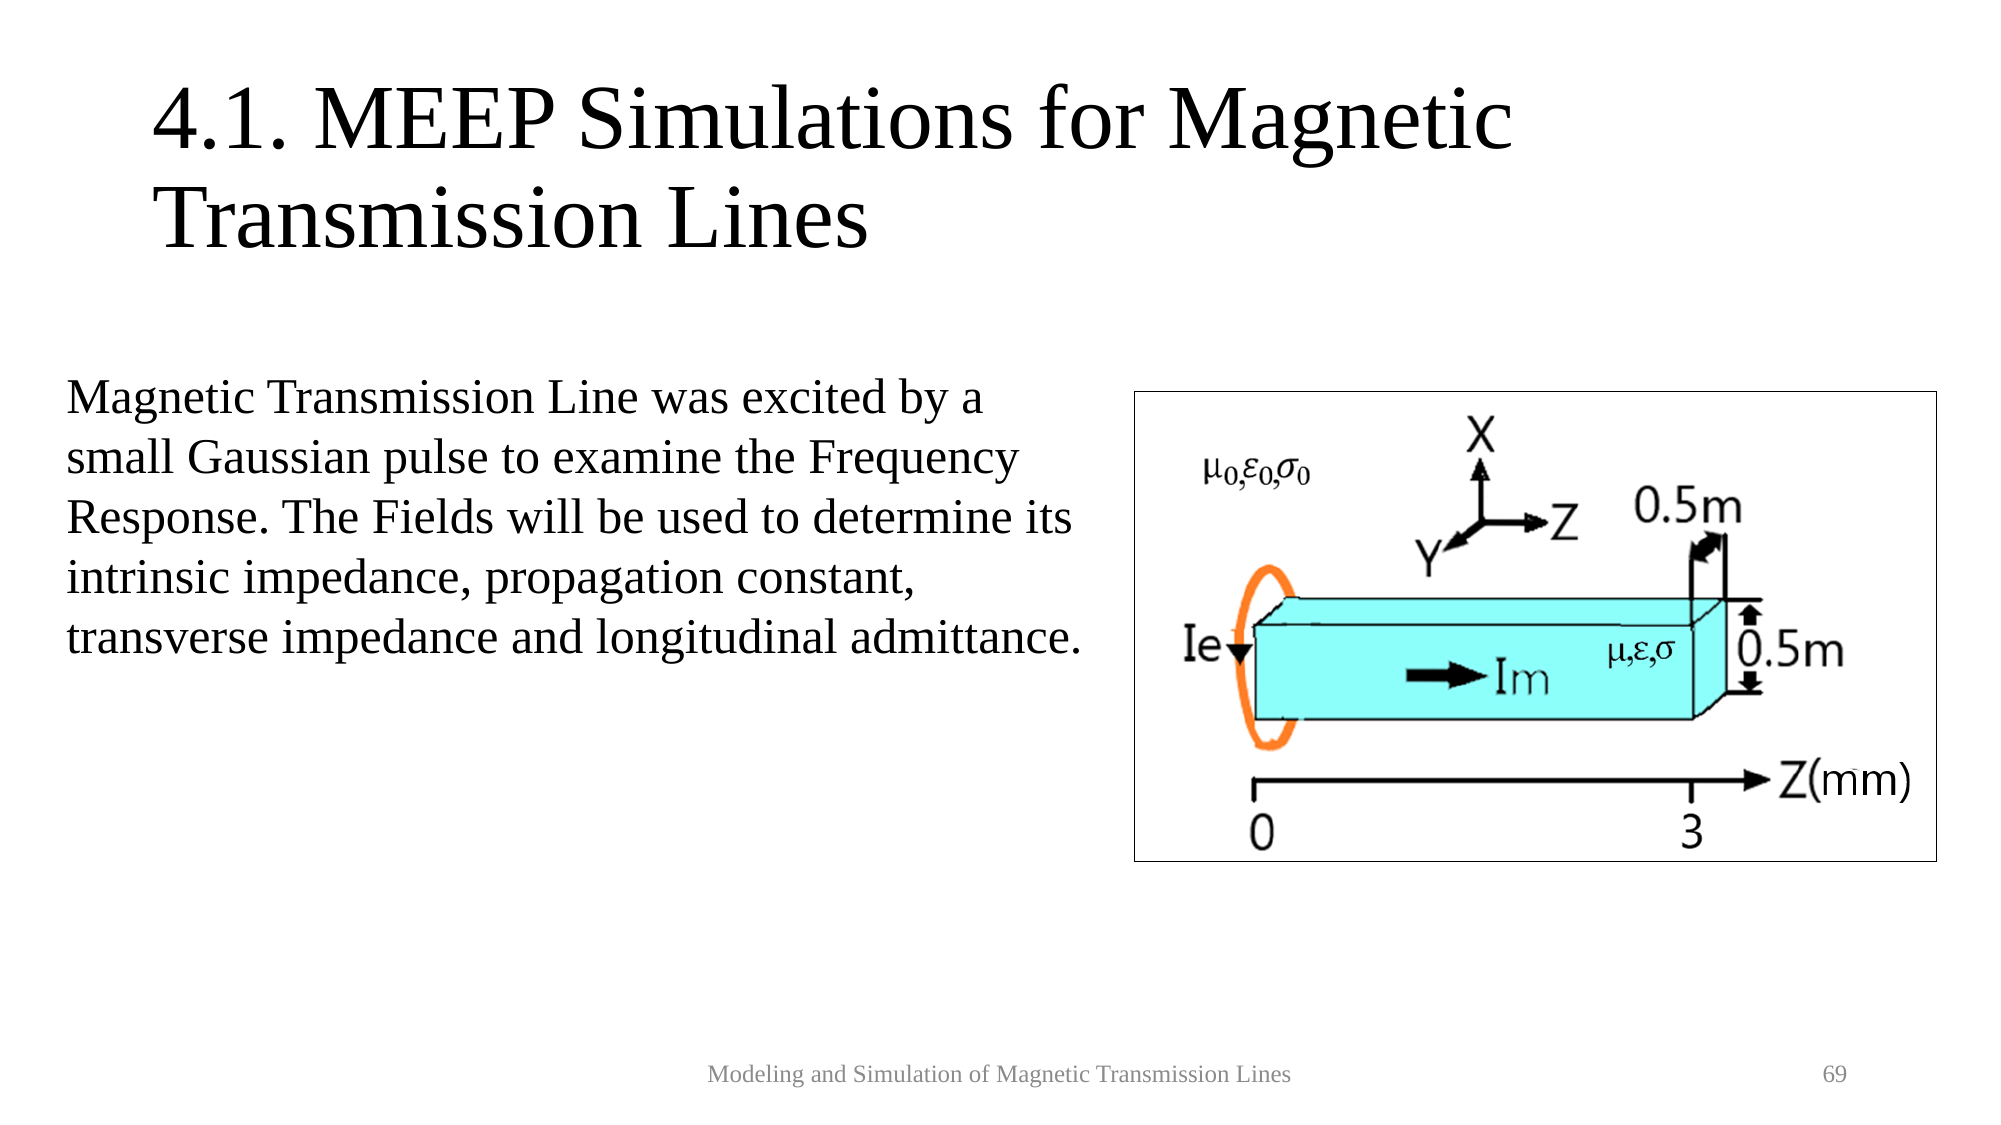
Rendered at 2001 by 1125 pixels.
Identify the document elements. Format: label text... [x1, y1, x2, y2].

slide_number 69 [1412, 1042, 1863, 1103]
footer Modeling and Simulation of Magnetic Transmission Lines [662, 1042, 1338, 1103]
title 4.1. MEEP Simulations for Magnetic Transmission Lines [137, 59, 1863, 278]
picture [1134, 391, 1937, 862]
